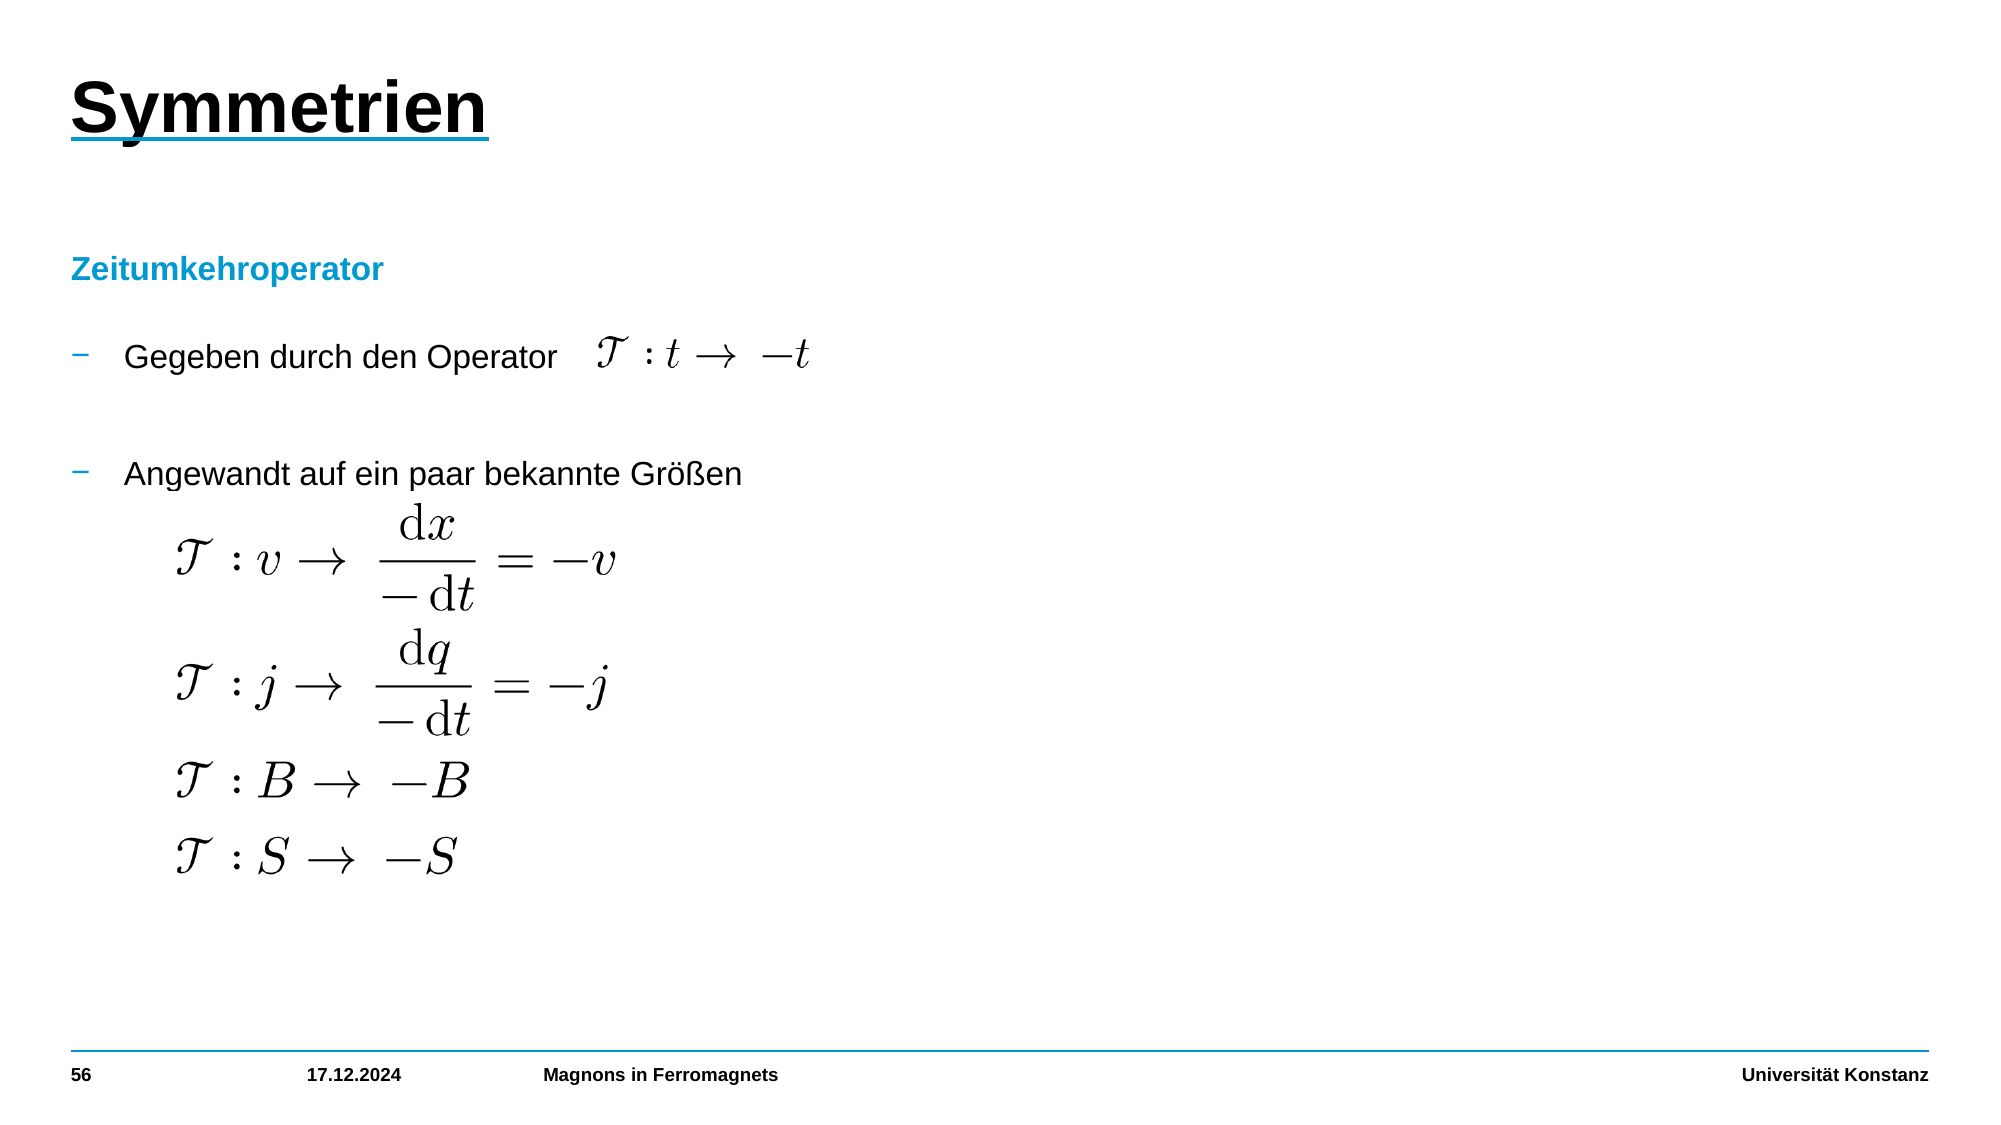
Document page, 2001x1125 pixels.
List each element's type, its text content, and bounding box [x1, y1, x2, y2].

title Symmetrien [70, 66, 1457, 235]
slide_number 56 [70, 1058, 276, 1094]
footer Magnons in Ferromagnets [543, 1058, 1489, 1094]
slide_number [306, 1058, 512, 1094]
list Zeitumkehroperator Gegeben durch den Operator Angewandt auf ein paar bekannte Größen [70, 243, 882, 1000]
picture [164, 491, 639, 891]
picture [586, 327, 816, 379]
